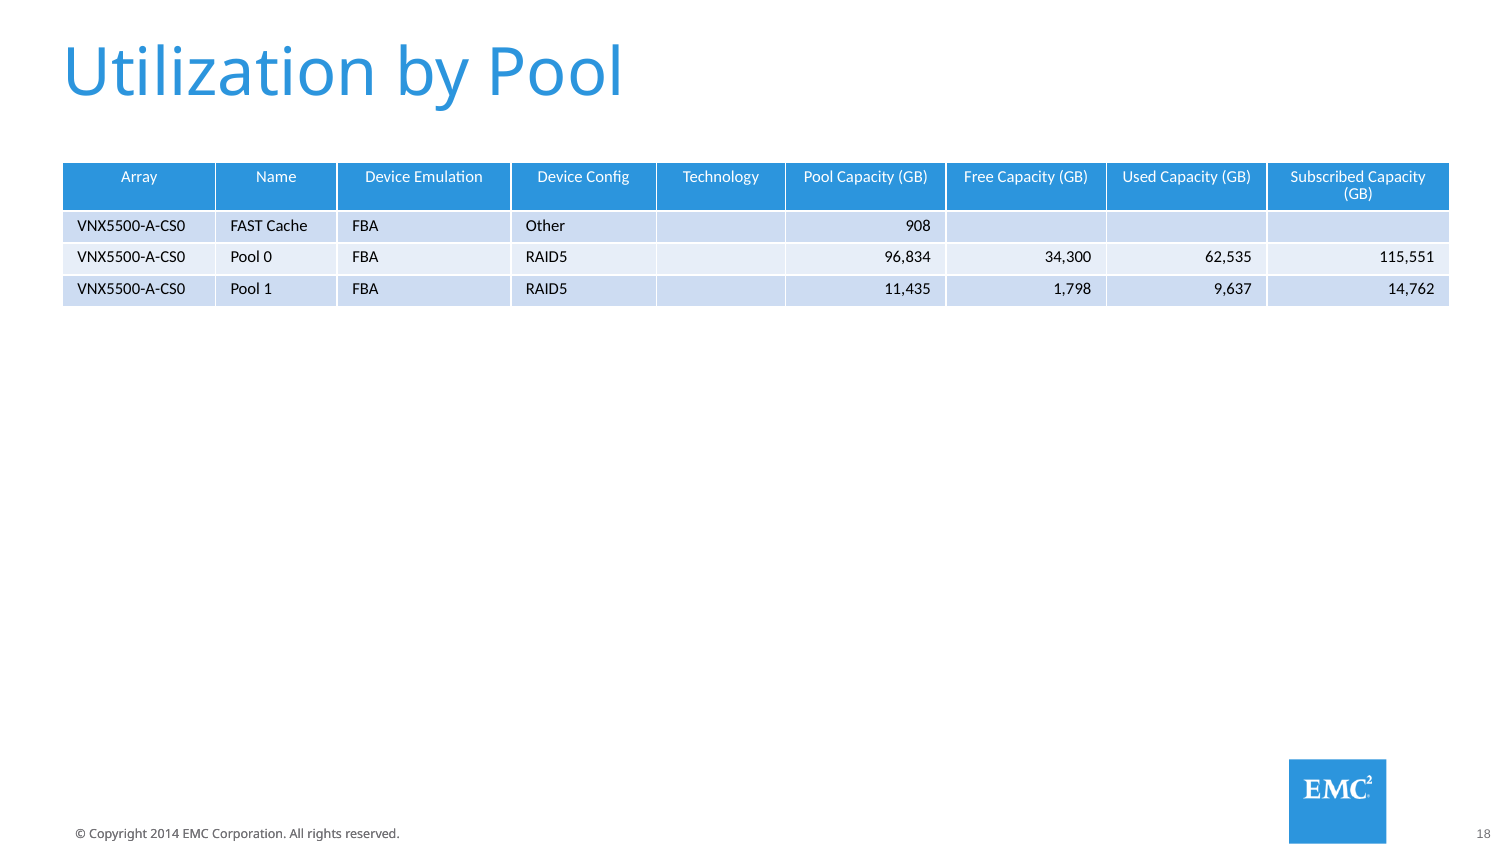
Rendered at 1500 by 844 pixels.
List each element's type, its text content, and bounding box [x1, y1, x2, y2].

picture [1303, 775, 1372, 799]
table_cell 115,551 [1268, 244, 1449, 274]
table_cell 62,535 [1107, 244, 1266, 274]
table_cell VNX5500-A-CS0 [63, 276, 215, 306]
table_cell 908 [786, 212, 945, 242]
table_cell [657, 244, 785, 274]
table_cell 14,762 [1268, 276, 1449, 306]
table_cell 34,300 [947, 244, 1106, 274]
table_cell FBA [338, 212, 510, 242]
table_cell 96,834 [786, 244, 945, 274]
table_cell [657, 212, 785, 242]
table_cell [947, 212, 1106, 242]
table_header Device Emulation [338, 163, 510, 210]
table_cell VNX5500-A-CS0 [63, 244, 215, 274]
table_cell FAST Cache [216, 212, 336, 242]
table_cell FBA [338, 276, 510, 306]
table_cell [1268, 212, 1449, 242]
title Utilization by Pool [62, 37, 1450, 113]
table_header Name [216, 163, 336, 210]
table_cell [1107, 212, 1266, 242]
table_cell 1,798 [947, 276, 1106, 306]
table_header Subscribed Capacity (GB) [1268, 163, 1449, 210]
table_cell VNX5500-A-CS0 [63, 212, 215, 242]
table_cell Pool 0 [216, 244, 336, 274]
table_header Used Capacity (GB) [1107, 163, 1266, 210]
table_cell 11,435 [786, 276, 945, 306]
table_cell [657, 276, 785, 306]
table_header Technology [657, 163, 785, 210]
table_cell 9,637 [1107, 276, 1266, 306]
table_cell Pool 1 [216, 276, 336, 306]
table_header Pool Capacity (GB) [786, 163, 945, 210]
table_header Array [63, 163, 215, 210]
table_cell Other [512, 212, 656, 242]
table_header Device Config [512, 163, 656, 210]
table_cell RAID5 [512, 276, 656, 306]
table_header Free Capacity (GB) [947, 163, 1106, 210]
table_cell RAID5 [512, 244, 656, 274]
table_cell FBA [338, 244, 510, 274]
